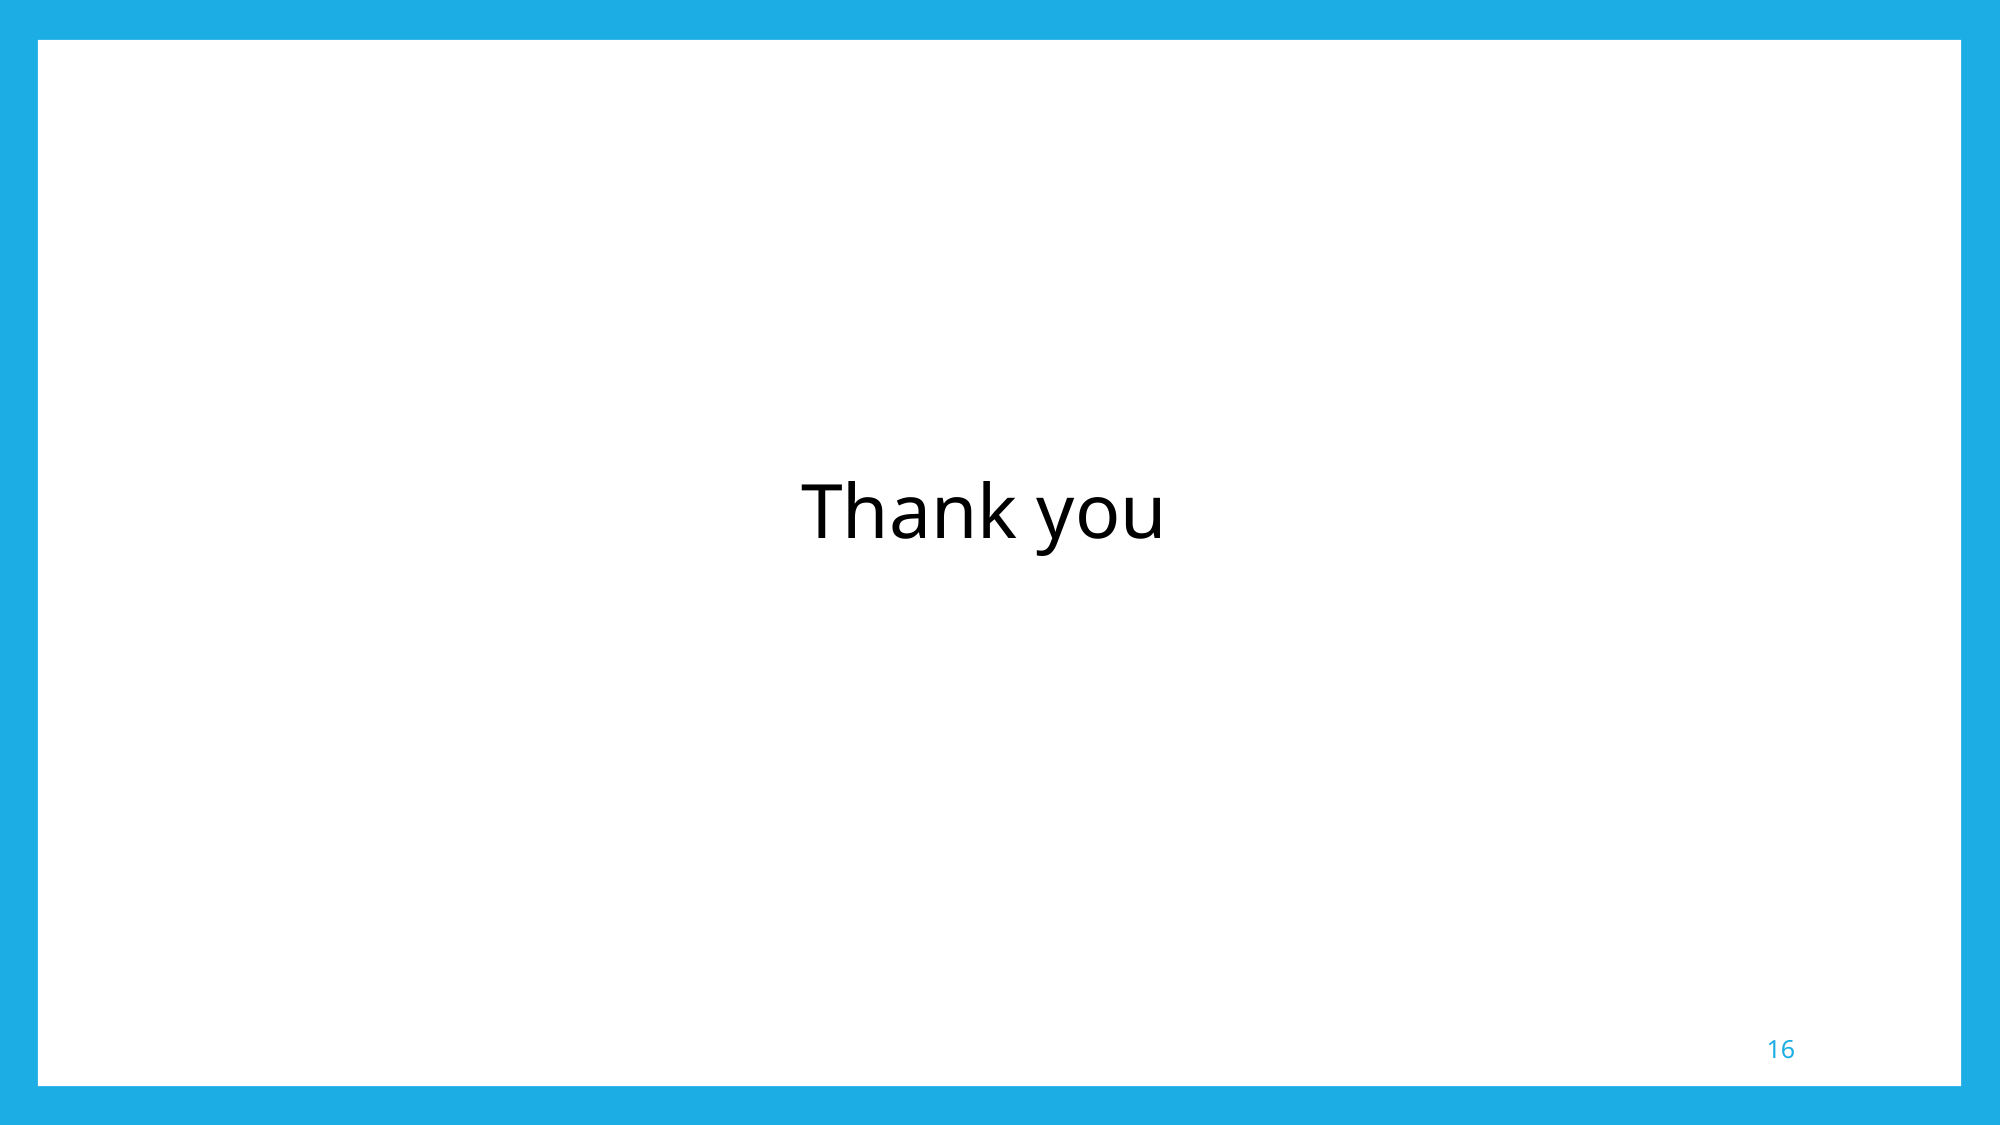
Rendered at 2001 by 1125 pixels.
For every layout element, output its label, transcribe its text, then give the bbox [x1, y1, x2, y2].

slide_number 16 [1530, 1020, 1811, 1081]
text_box Thank you [786, 456, 1256, 562]
